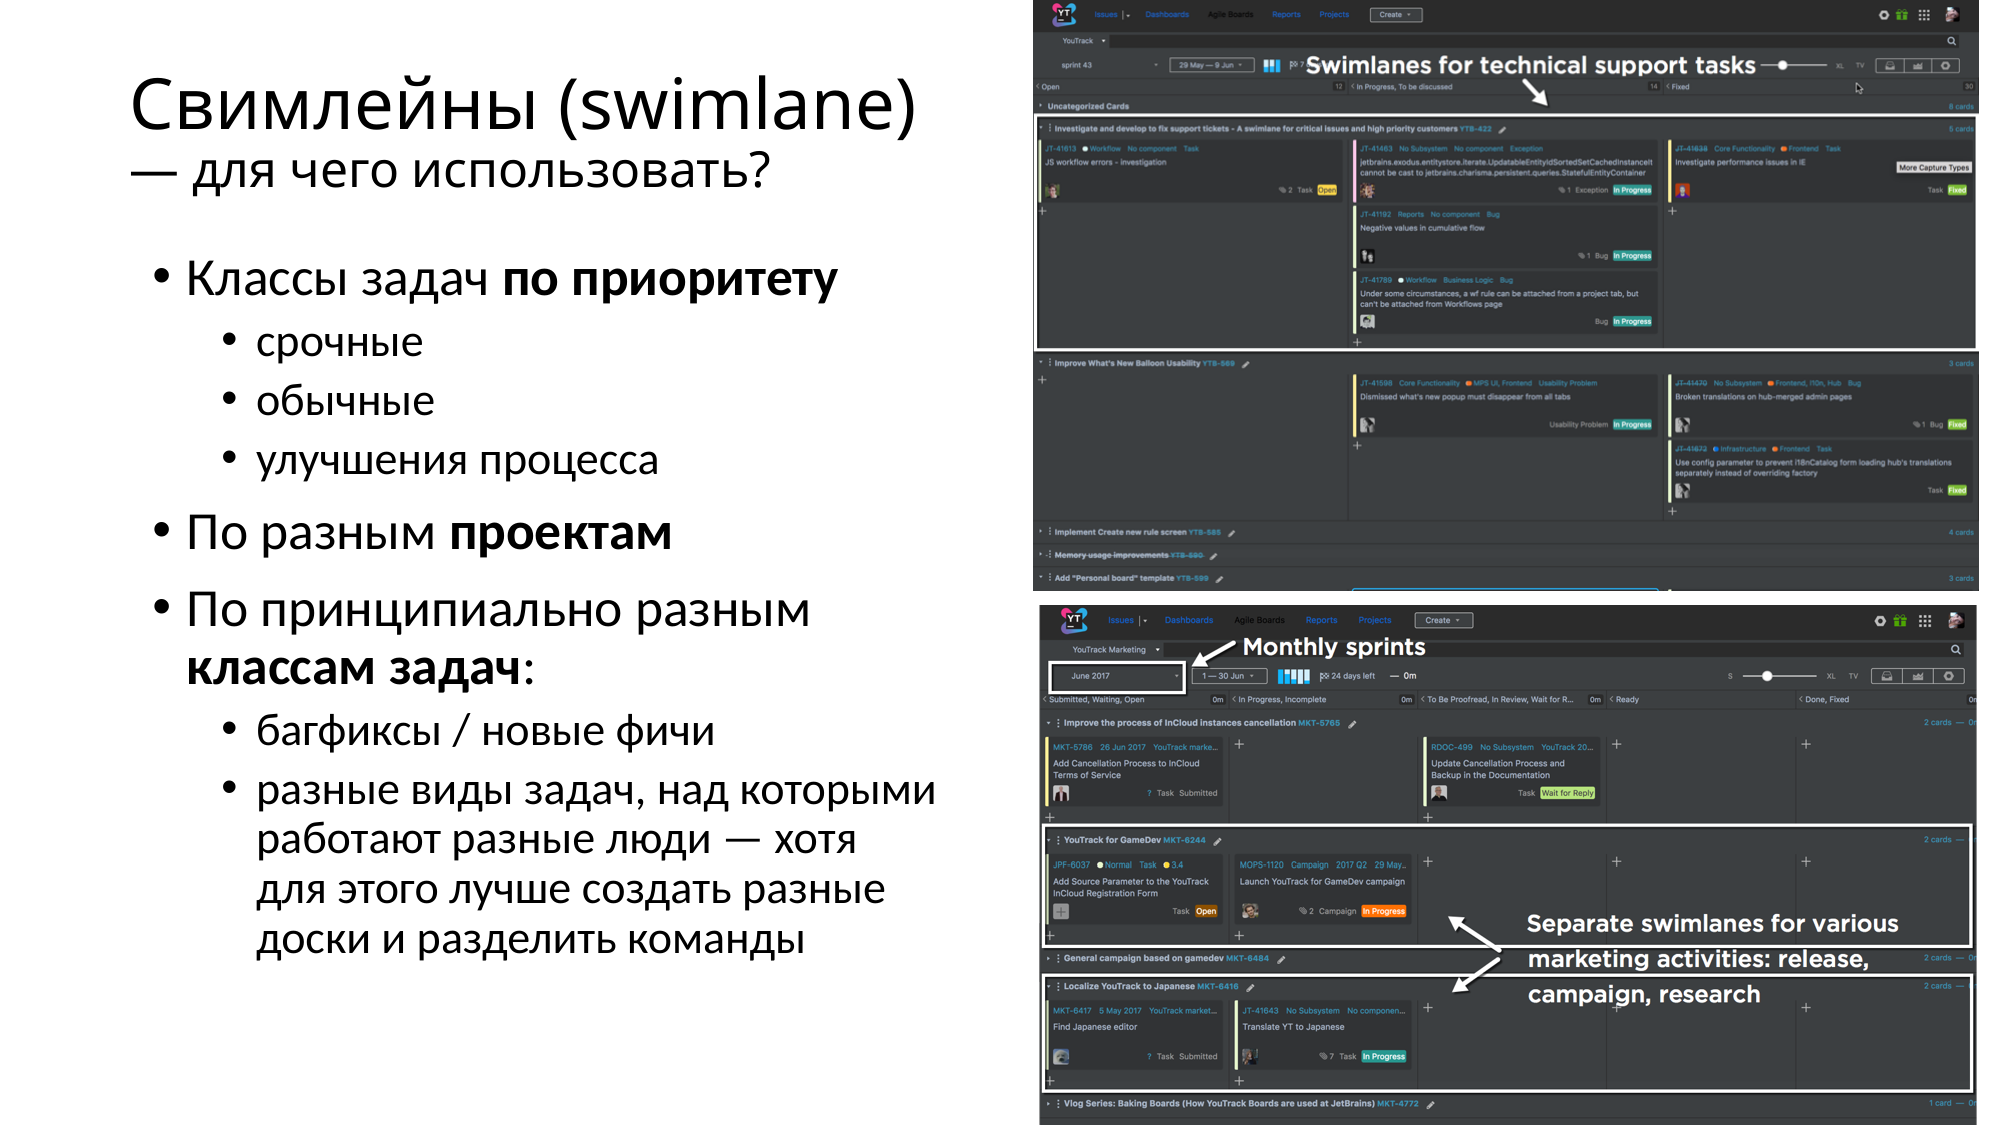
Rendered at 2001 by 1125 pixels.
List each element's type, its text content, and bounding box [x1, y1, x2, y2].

picture [1033, 0, 1979, 591]
title Свимлейны (swimlane) — для чего использовать? [115, 59, 1033, 208]
picture [1038, 605, 1979, 1125]
list Классы задач по приоритету срочные обычные улучшения процесса По разным проектам По принципиально разным классам задач: багфиксы / новые фичи разные виды задач, над которыми работают разные люди — хотя для этого лучше создать разные доски и разделить команды [137, 241, 953, 1014]
